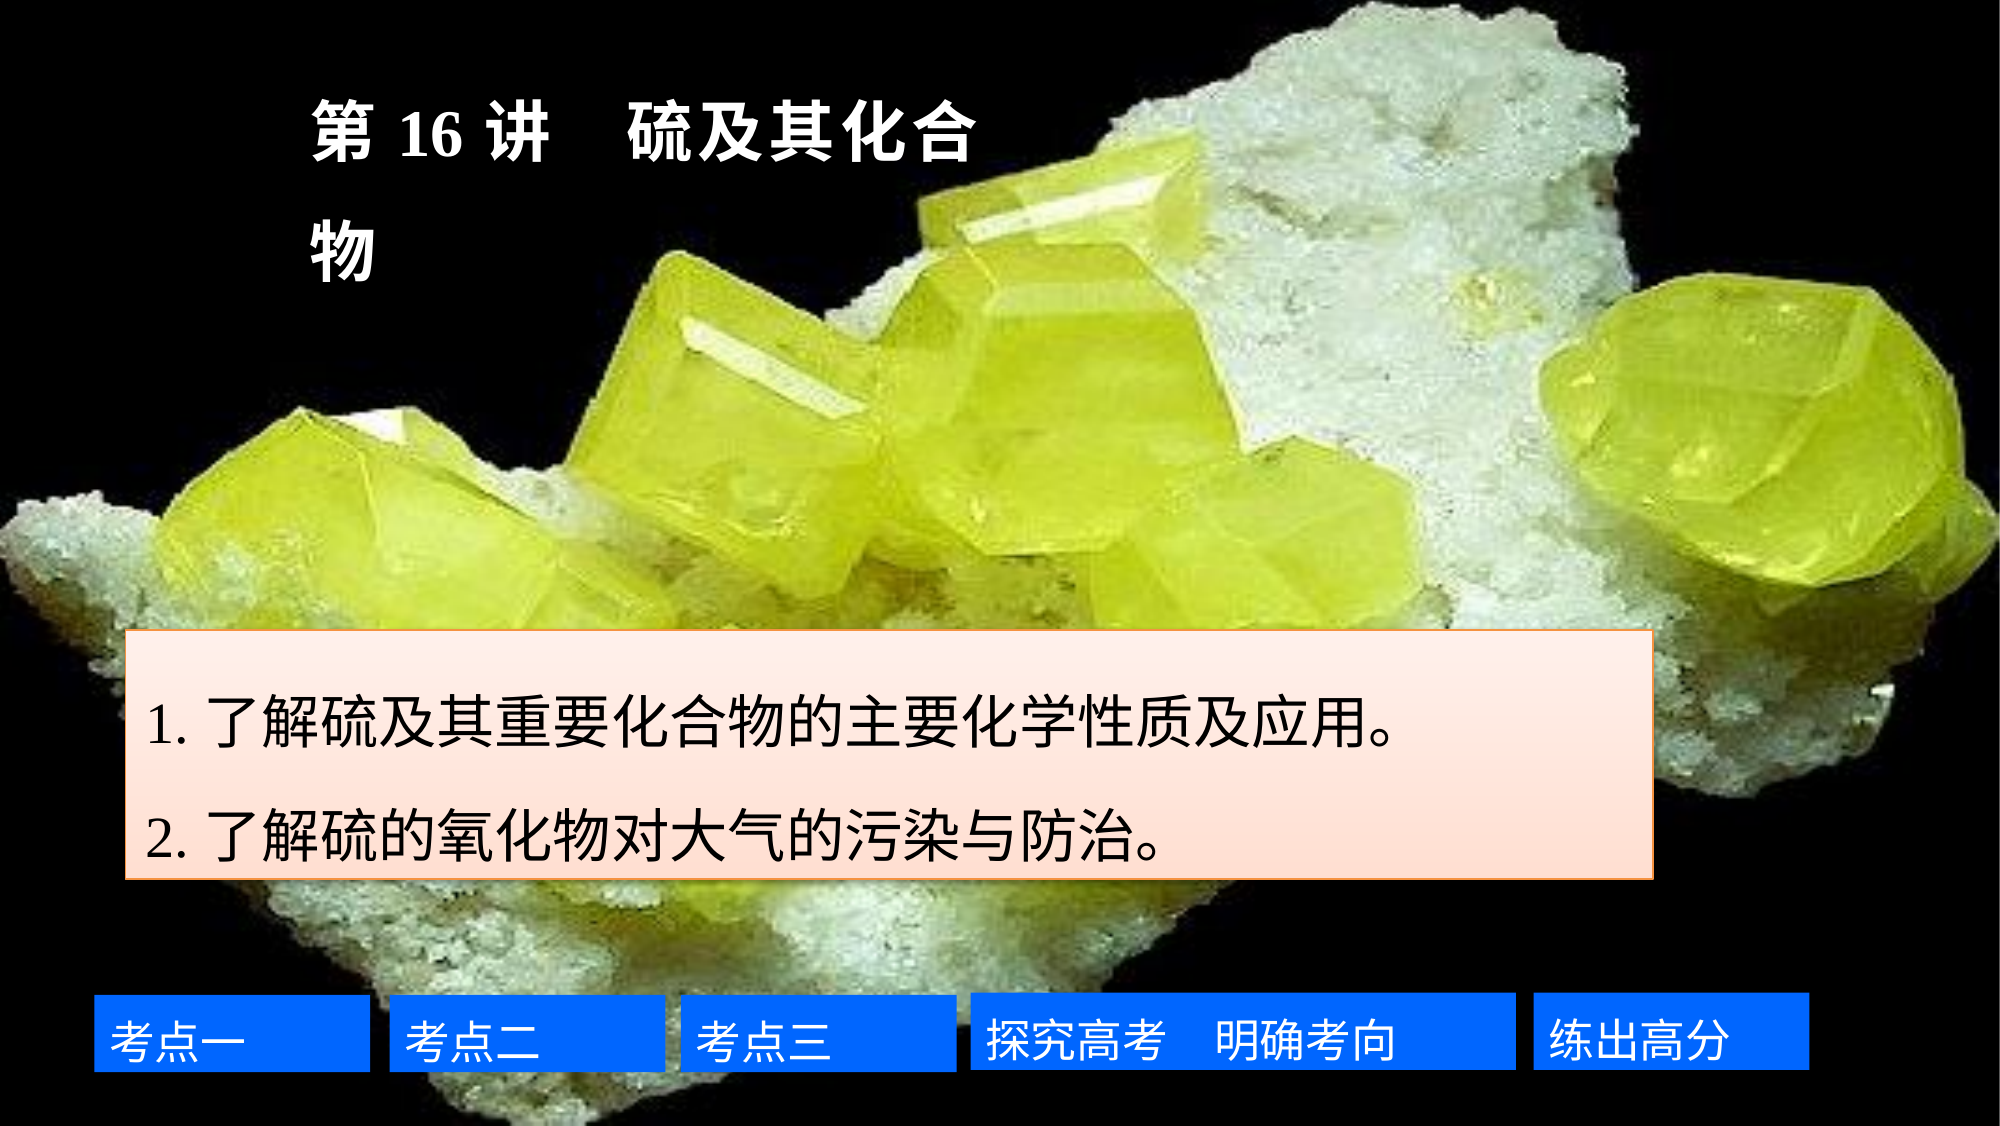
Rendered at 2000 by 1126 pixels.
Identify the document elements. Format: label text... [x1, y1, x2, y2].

text_box 1.了解硫及其重要化合物的主要化学性质及应用。 2.了解硫的氧化物对大气的污染与防治。 [125, 629, 1654, 880]
text_box 练出高分 [1532, 991, 1811, 1072]
picture [0, 0, 2000, 1126]
text_box 考点一 [92, 993, 372, 1074]
text_box 考点三 [679, 993, 959, 1074]
text_box 第16讲 硫及其化合物 [295, 42, 993, 178]
text_box 考点二 [388, 993, 667, 1074]
text_box 探究高考 明确考向 [969, 991, 1518, 1072]
